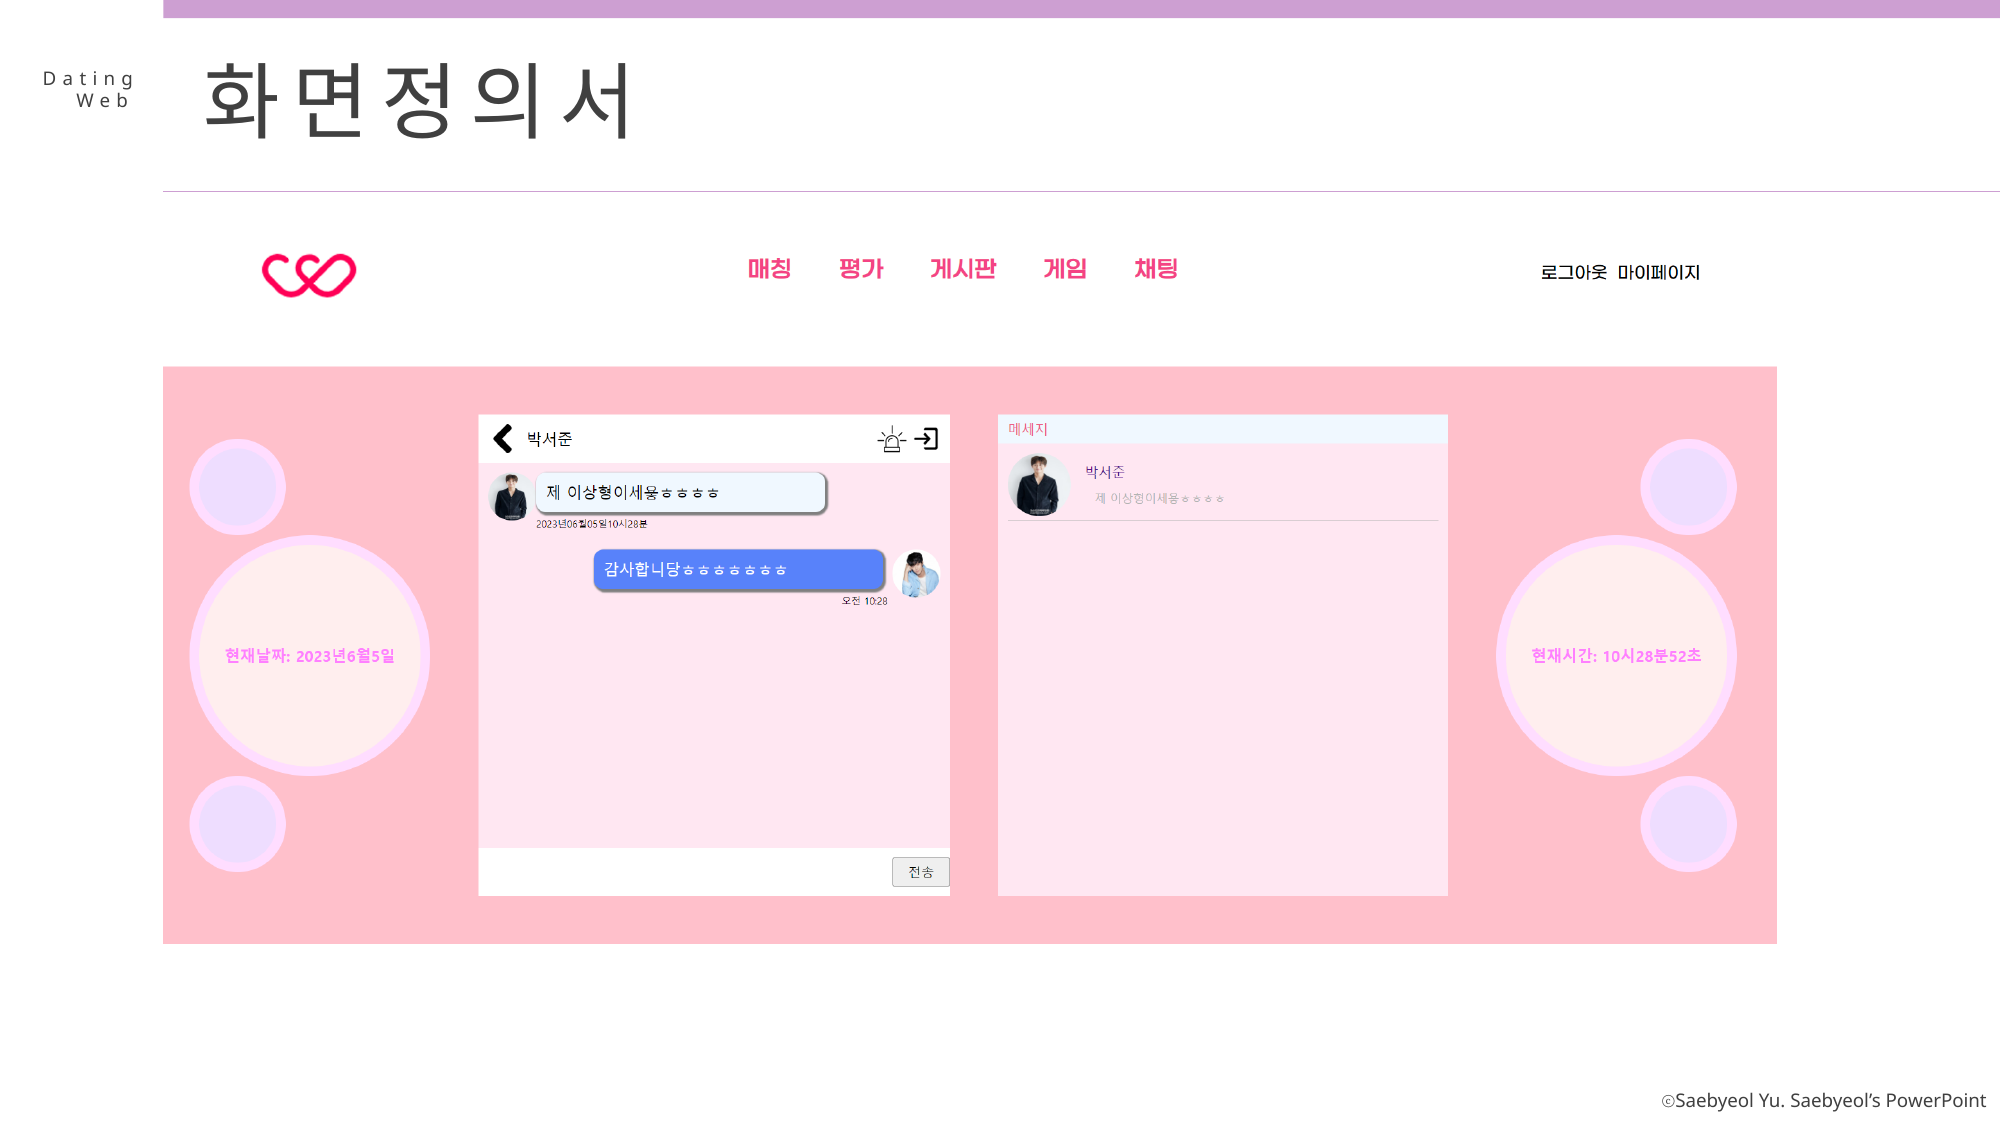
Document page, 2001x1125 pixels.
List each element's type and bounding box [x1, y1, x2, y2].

picture [163, 225, 1777, 1076]
text_box [26, 0, 2000, 192]
